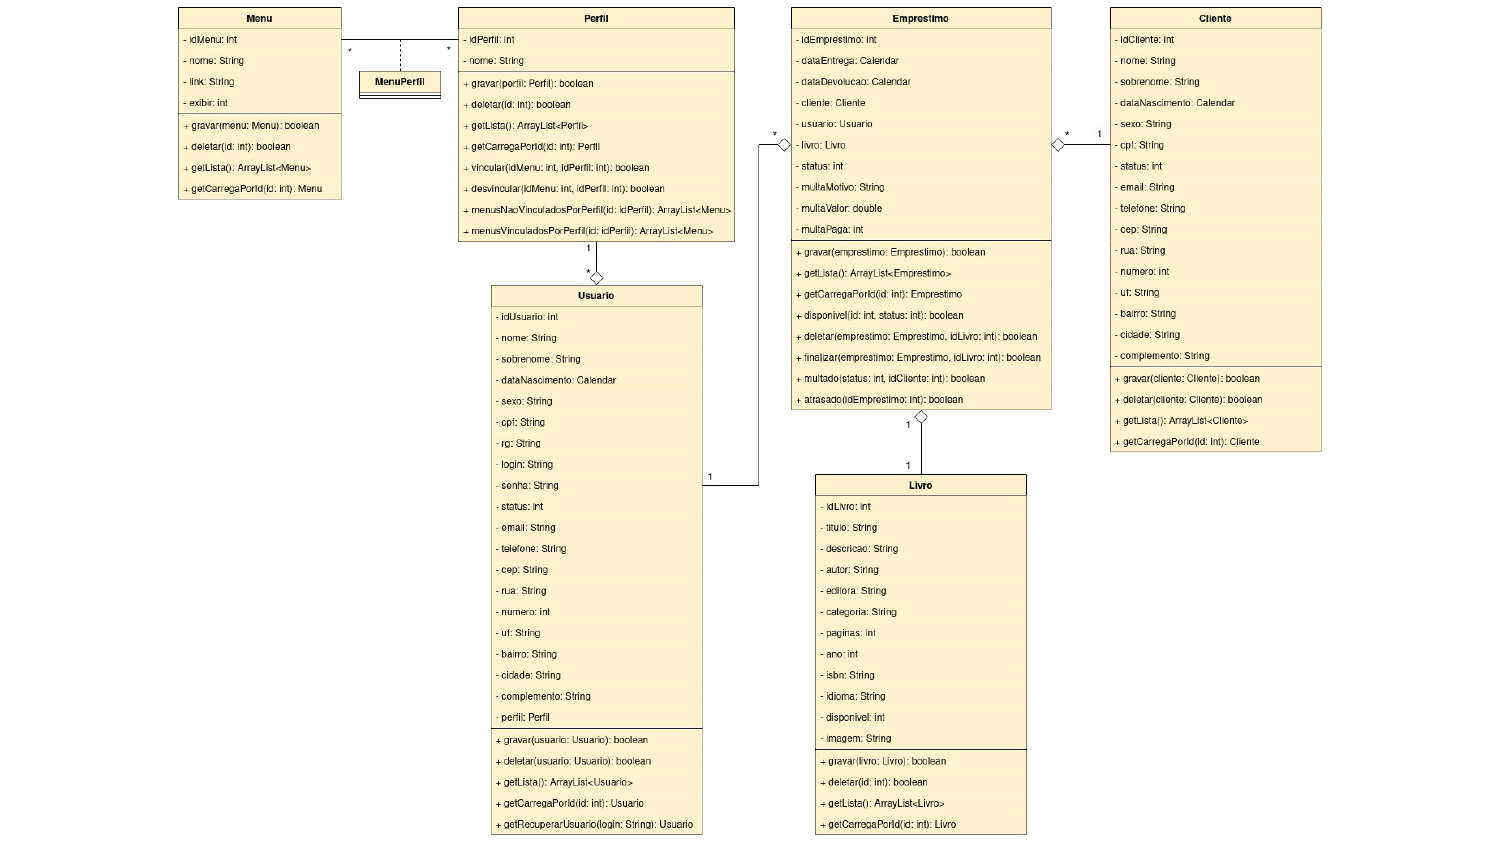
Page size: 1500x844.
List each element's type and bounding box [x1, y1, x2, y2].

picture [178, 0, 1322, 844]
